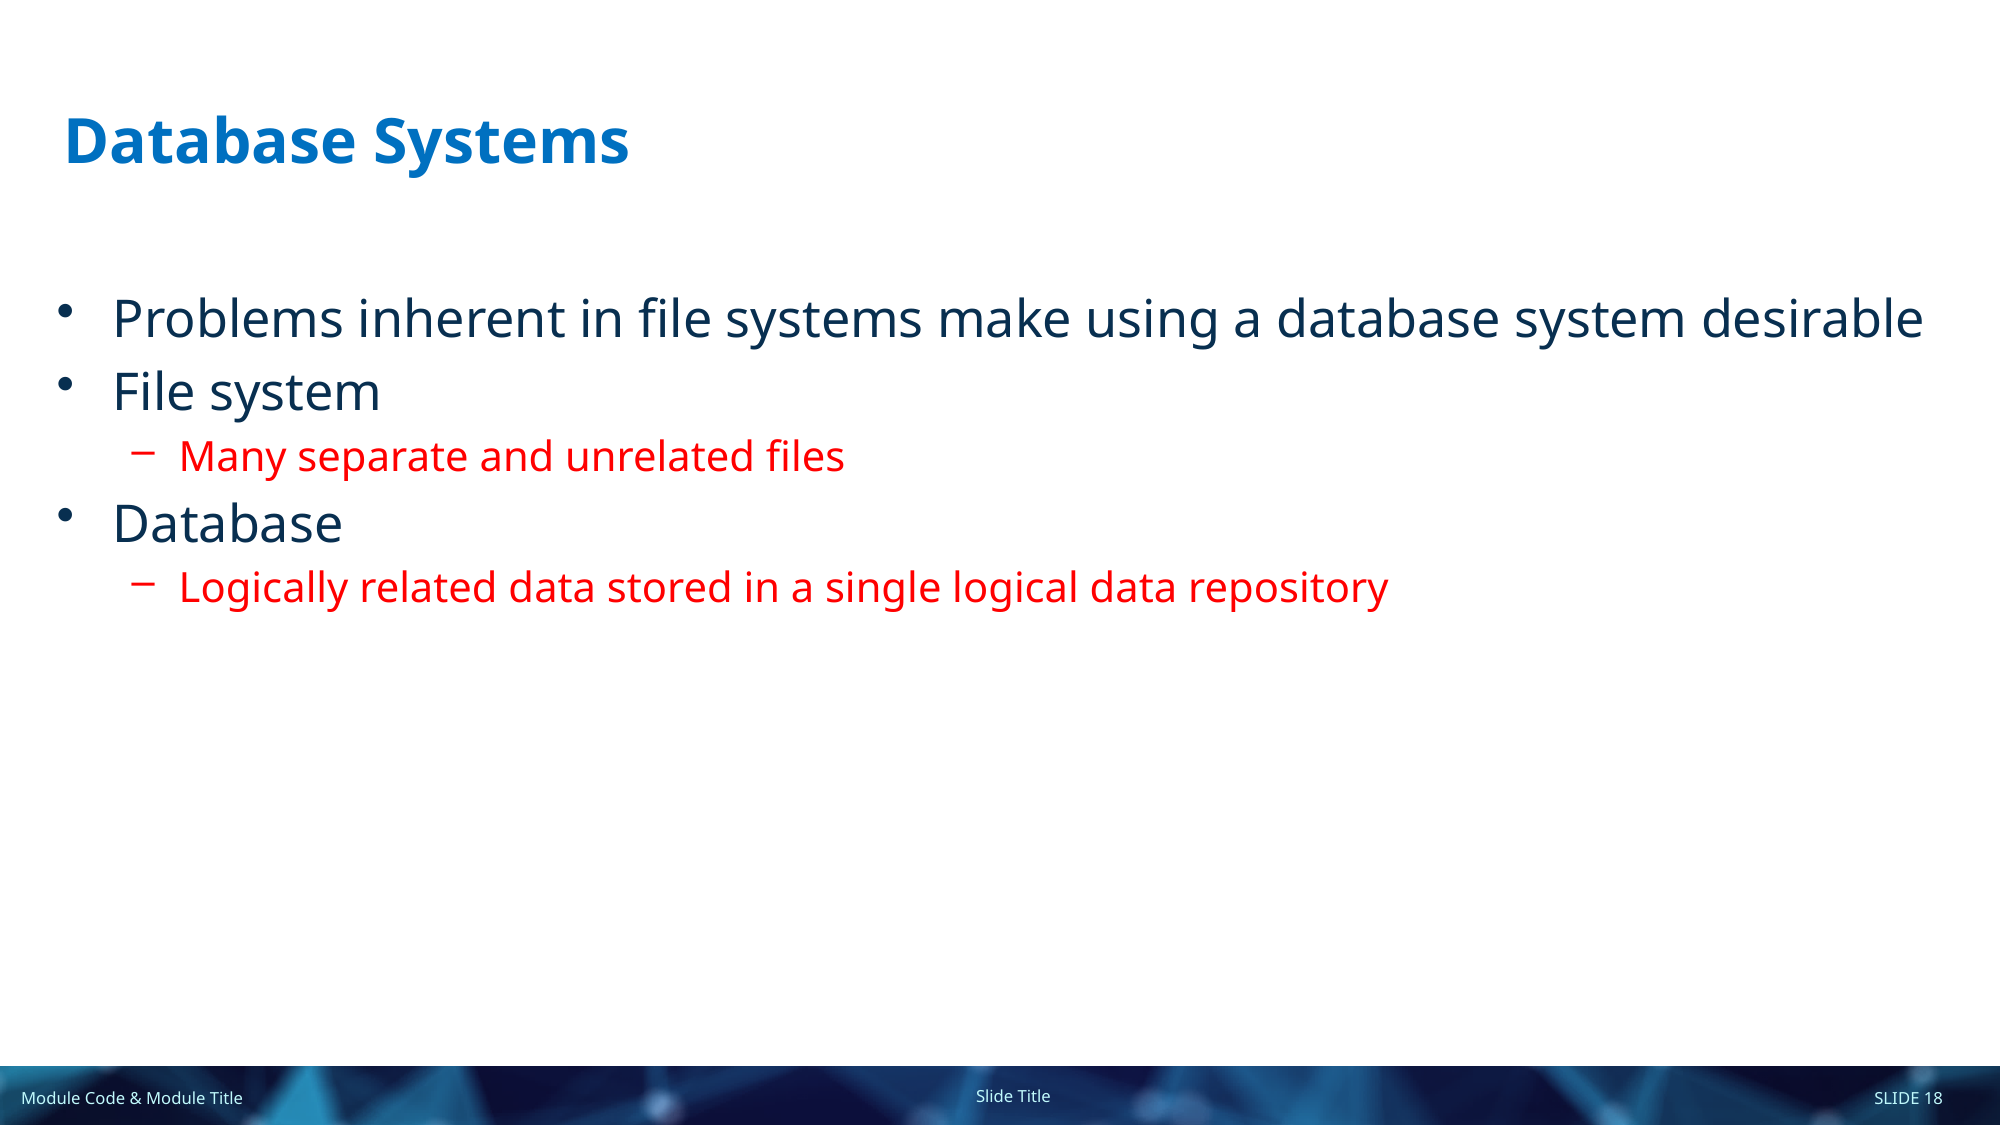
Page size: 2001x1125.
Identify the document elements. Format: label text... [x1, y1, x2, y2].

title Database Systems [48, 45, 1764, 233]
picture [0, 1066, 2000, 1125]
list Problems inherent in file systems make using a database system desirable File system Many separate and unrelated files Database Logically related data stored in a single logical data repository [41, 278, 1969, 1021]
